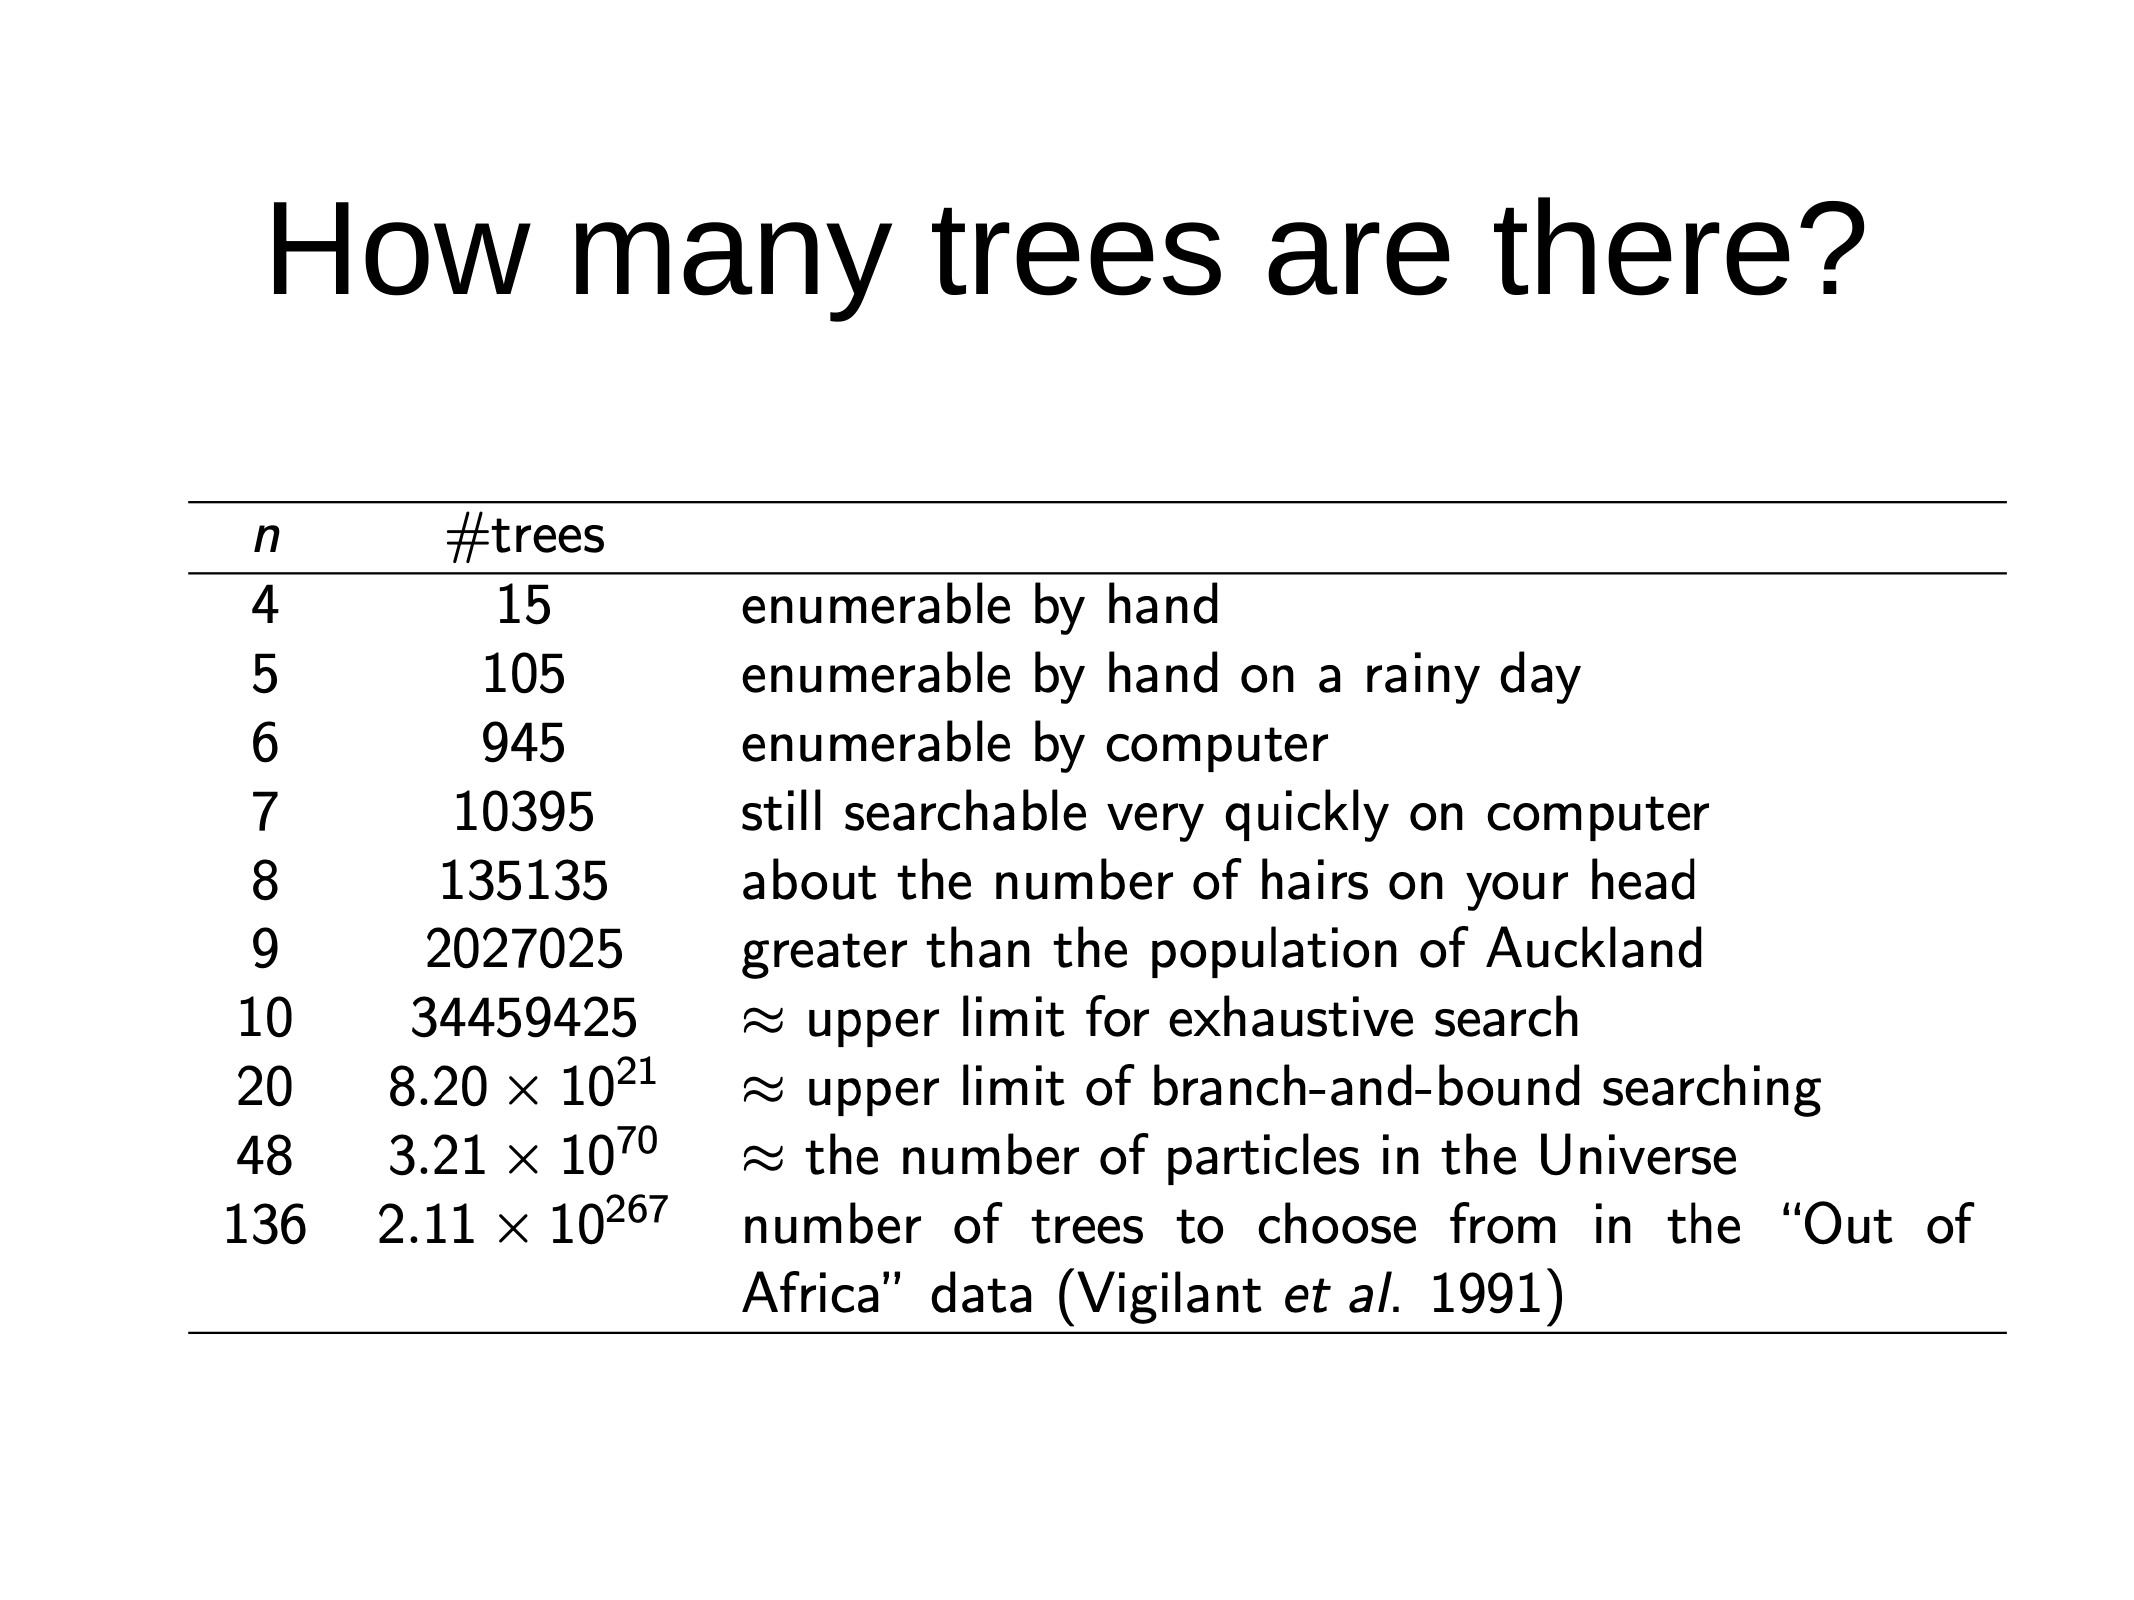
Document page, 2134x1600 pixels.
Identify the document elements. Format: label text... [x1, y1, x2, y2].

title How many trees are there? [76, 136, 2057, 347]
picture [24, 482, 2109, 1364]
